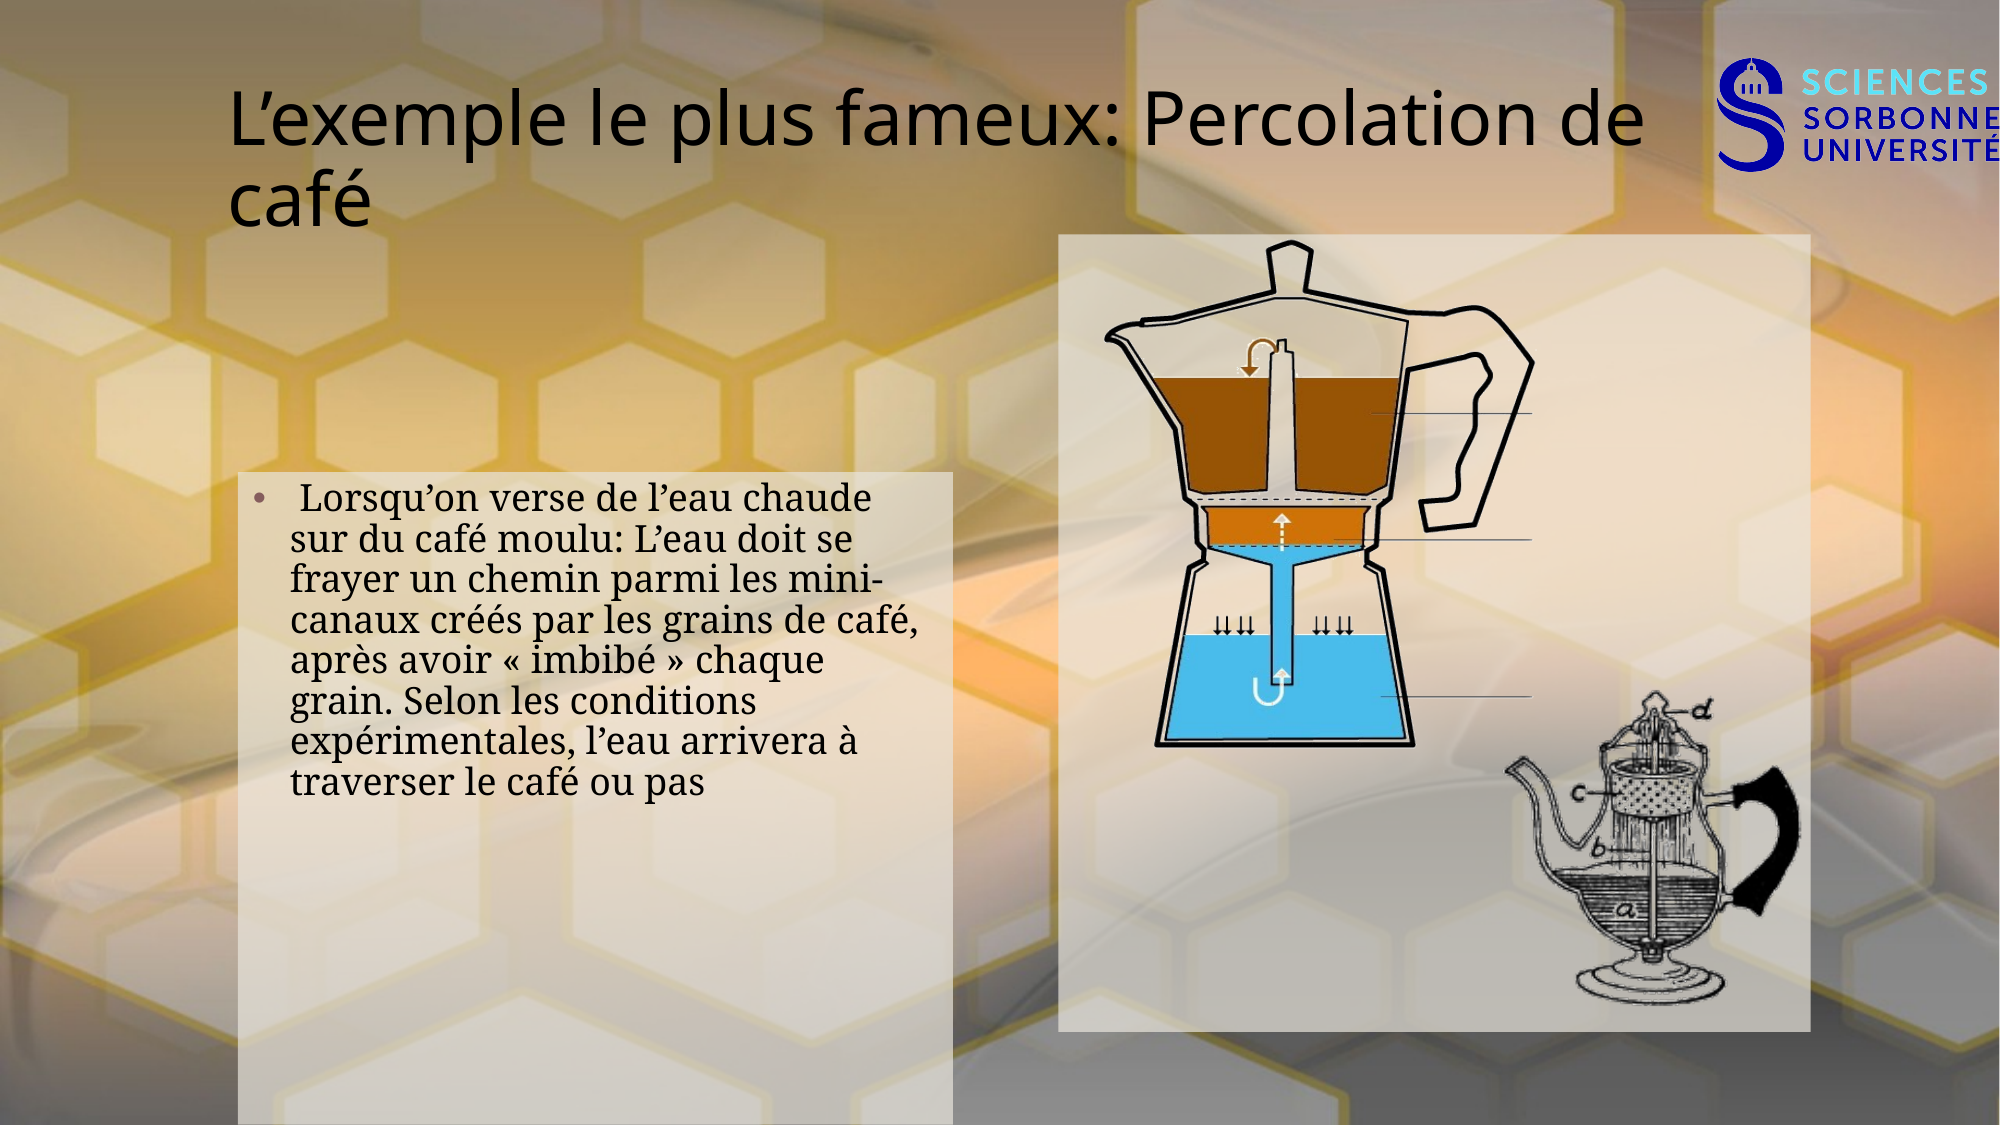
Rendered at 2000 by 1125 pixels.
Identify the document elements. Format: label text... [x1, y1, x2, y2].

title L’exemple le plus fameux: Percolation de café [212, 62, 1788, 250]
text_box [1058, 234, 1811, 1032]
list Lorsqu’on verse de l’eau chaude sur du café moulu: L’eau doit se frayer un chemin parmi les mini-canaux créés par les grains de café, après avoir « imbibé » chaque grain. Selon les conditions expérimentales, l’eau arrivera à traverser le café ou pas [237, 472, 953, 1125]
picture [0, 0, 2000, 1125]
